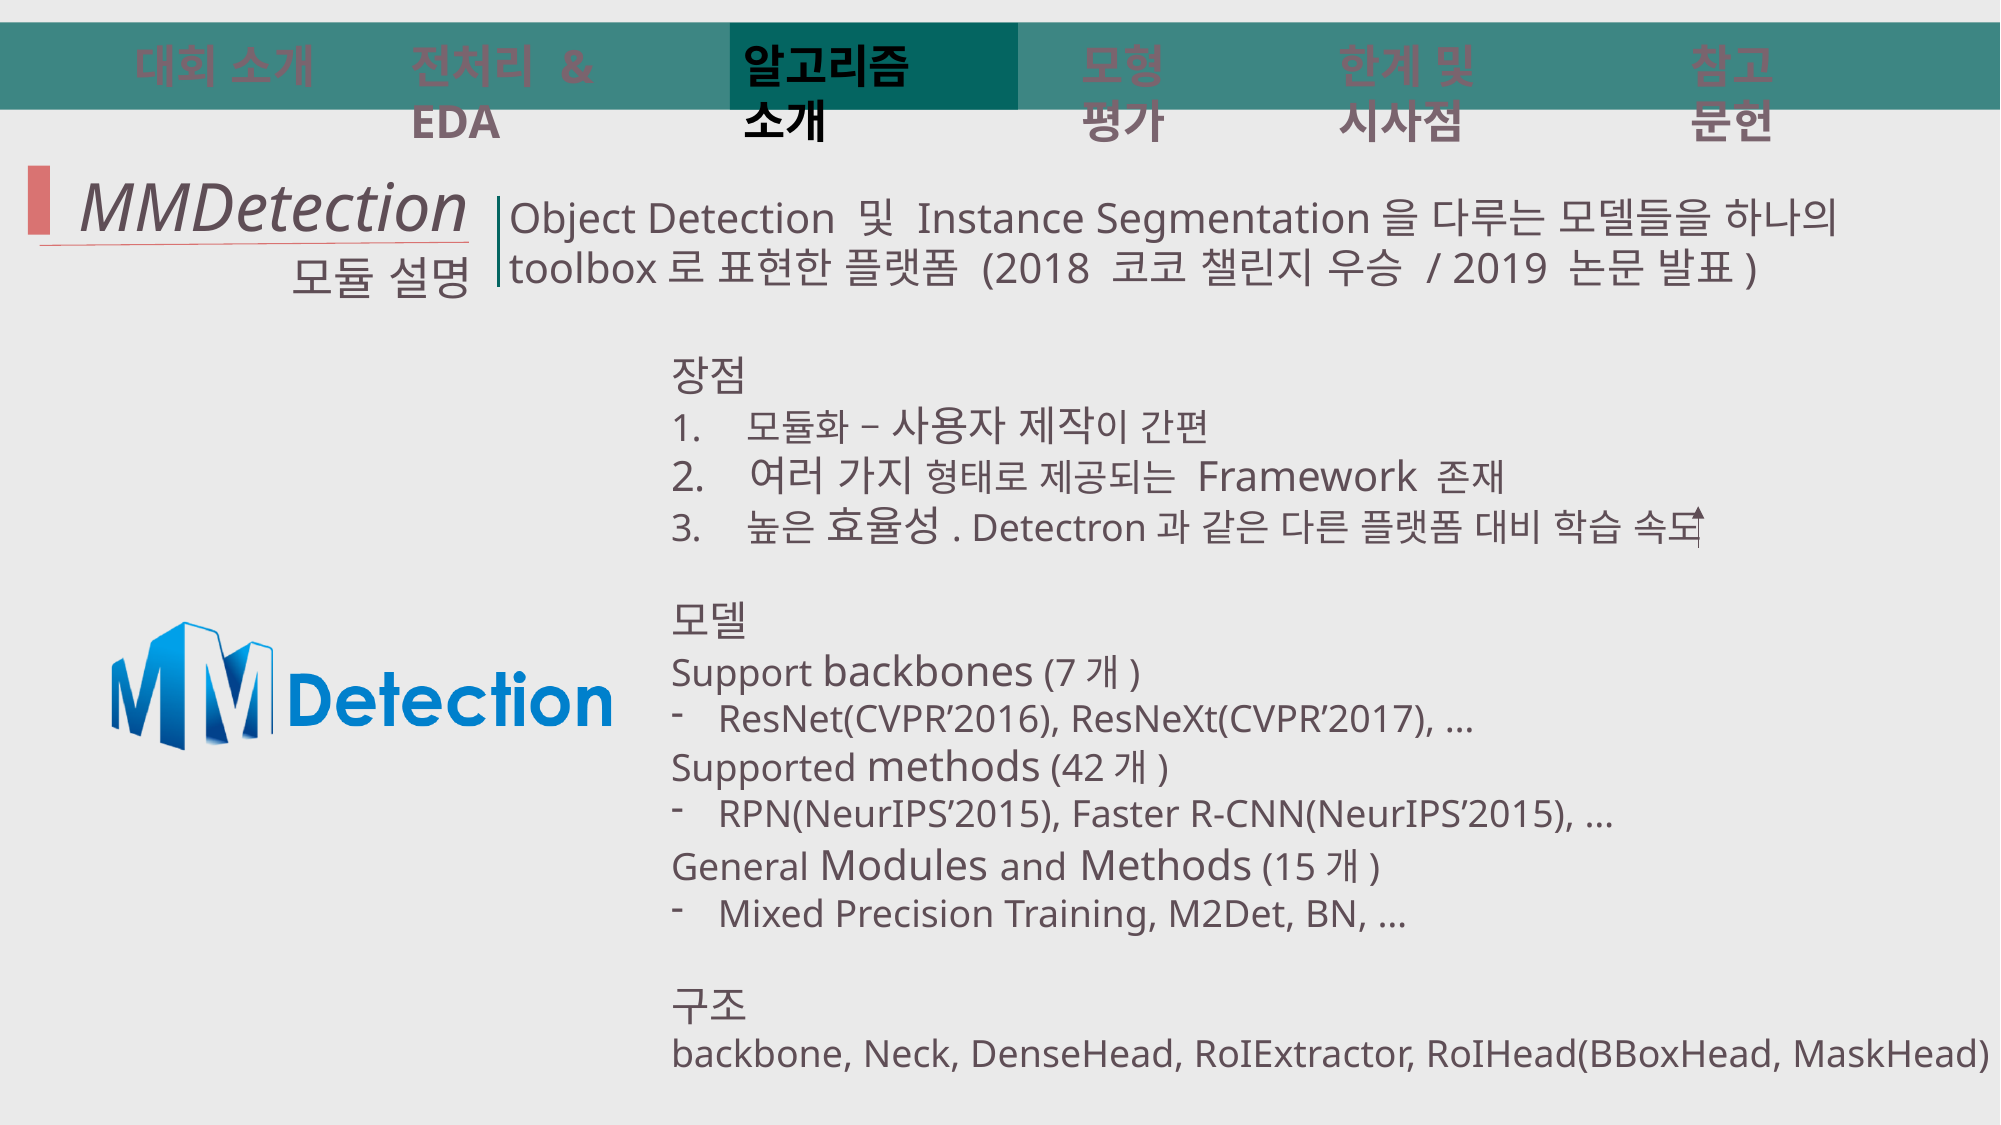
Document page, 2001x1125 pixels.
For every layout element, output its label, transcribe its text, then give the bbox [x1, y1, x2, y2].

picture [10, 580, 669, 783]
text_box 장점 모듈화 – 사용자 제작이 간편 여러 가지 형태로 제공되는 Framework 존재 높은 효율성. Detectron과 같은 다른 플랫폼 대비 학습 속도 모델 Support backbones (7개) ResNet(CVPR’2016), ResNeXt(CVPR’2017), … Supported methods (42개) RPN(NeurIPS’2015), Faster R-CNN(NeurIPS’2015), … General Modules and Methods (15개) Mixed Precision Training, M2Det, BN, … 구조 backbone, Neck, DenseHead, RoIExtractor, RoIHead(BBoxHead, MaskHead) [656, 342, 2000, 1125]
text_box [494, 184, 1861, 301]
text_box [0, 22, 2000, 110]
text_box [26, 157, 488, 313]
